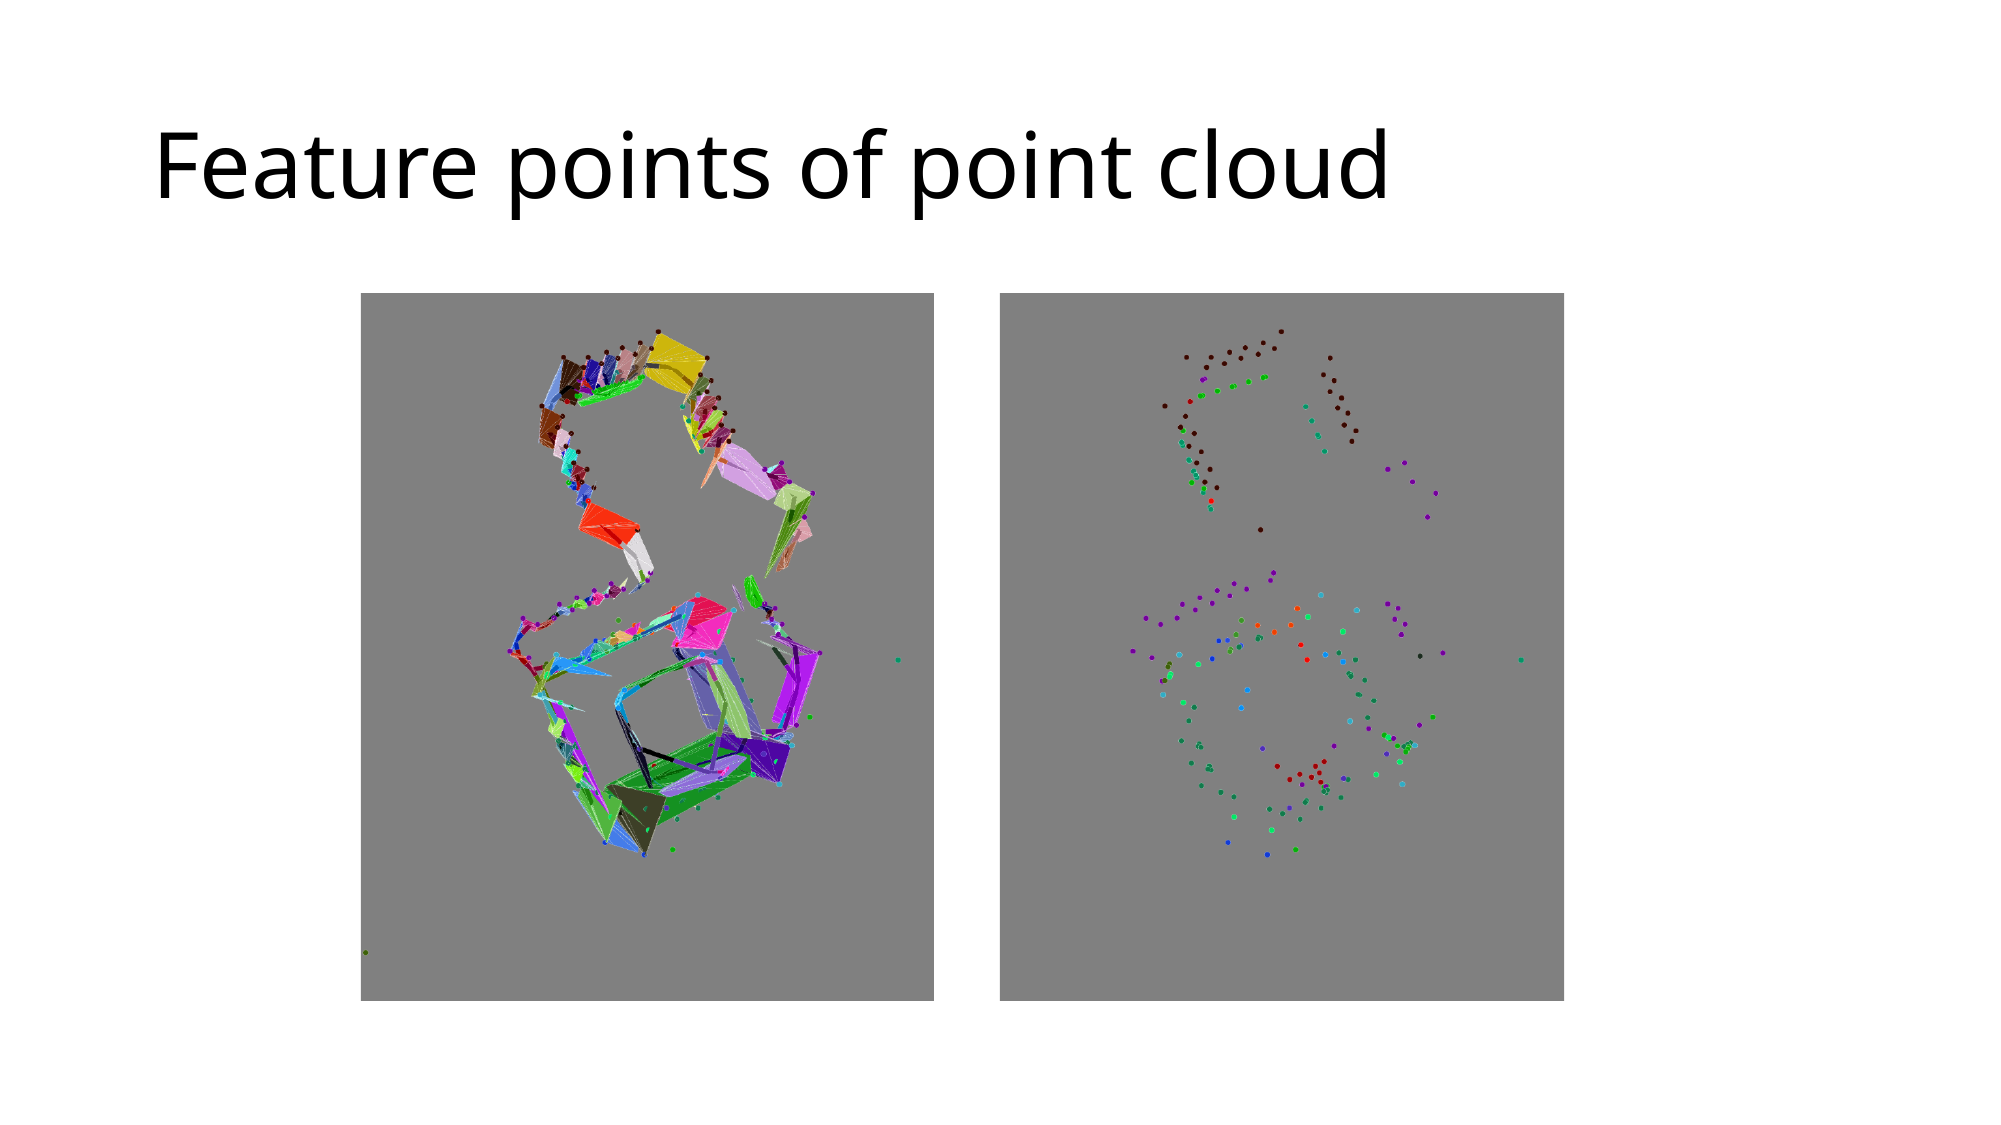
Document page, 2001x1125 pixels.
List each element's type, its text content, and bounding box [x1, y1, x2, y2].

picture [999, 293, 1565, 1001]
title Feature points of point cloud [137, 59, 1863, 278]
picture [360, 293, 934, 1001]
